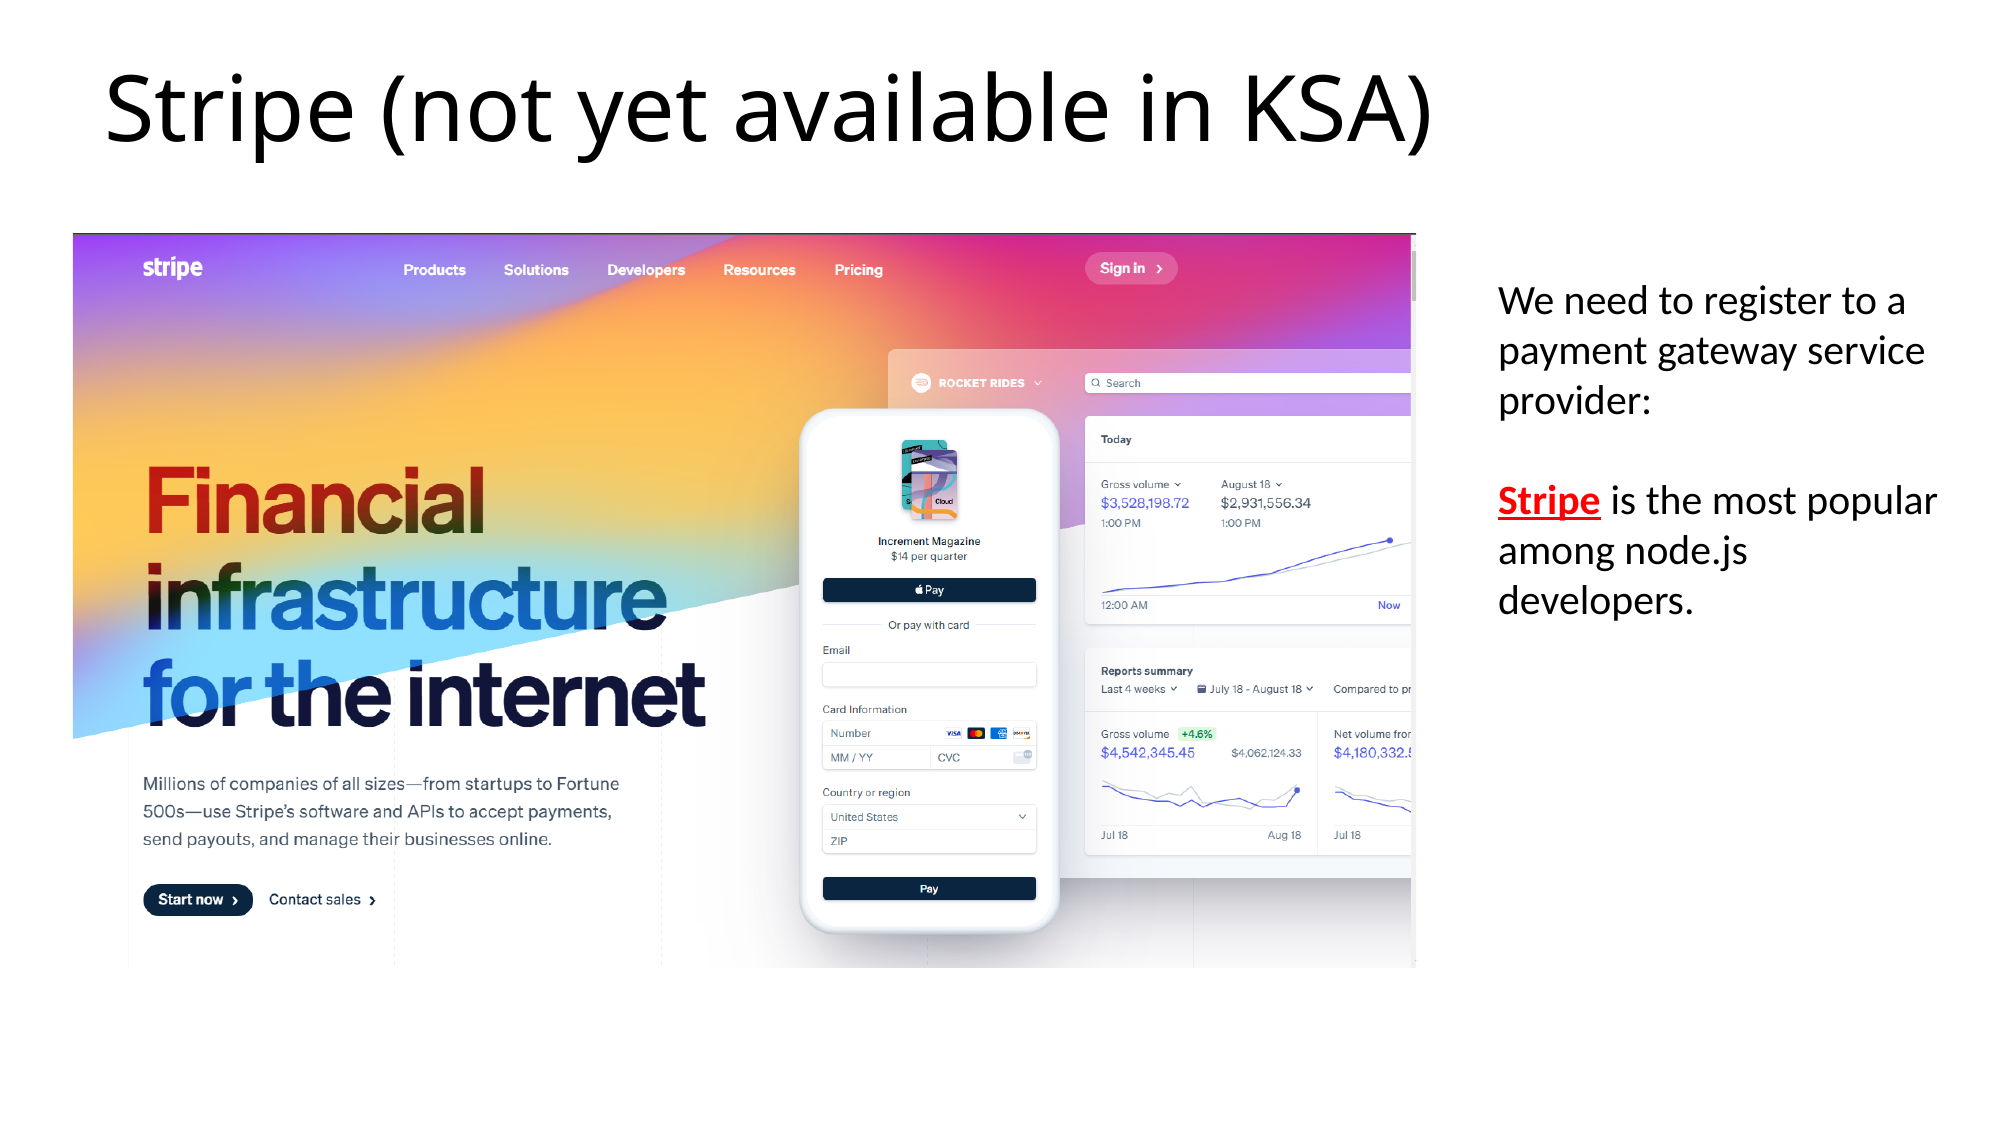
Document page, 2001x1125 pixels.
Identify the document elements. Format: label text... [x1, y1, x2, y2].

picture [72, 233, 1417, 968]
text_box We need to register to a payment gateway service provider: Stripe is the most popular among node.js developers. [1483, 265, 1965, 631]
title Stripe (not yet available in KSA) [89, 22, 1815, 202]
